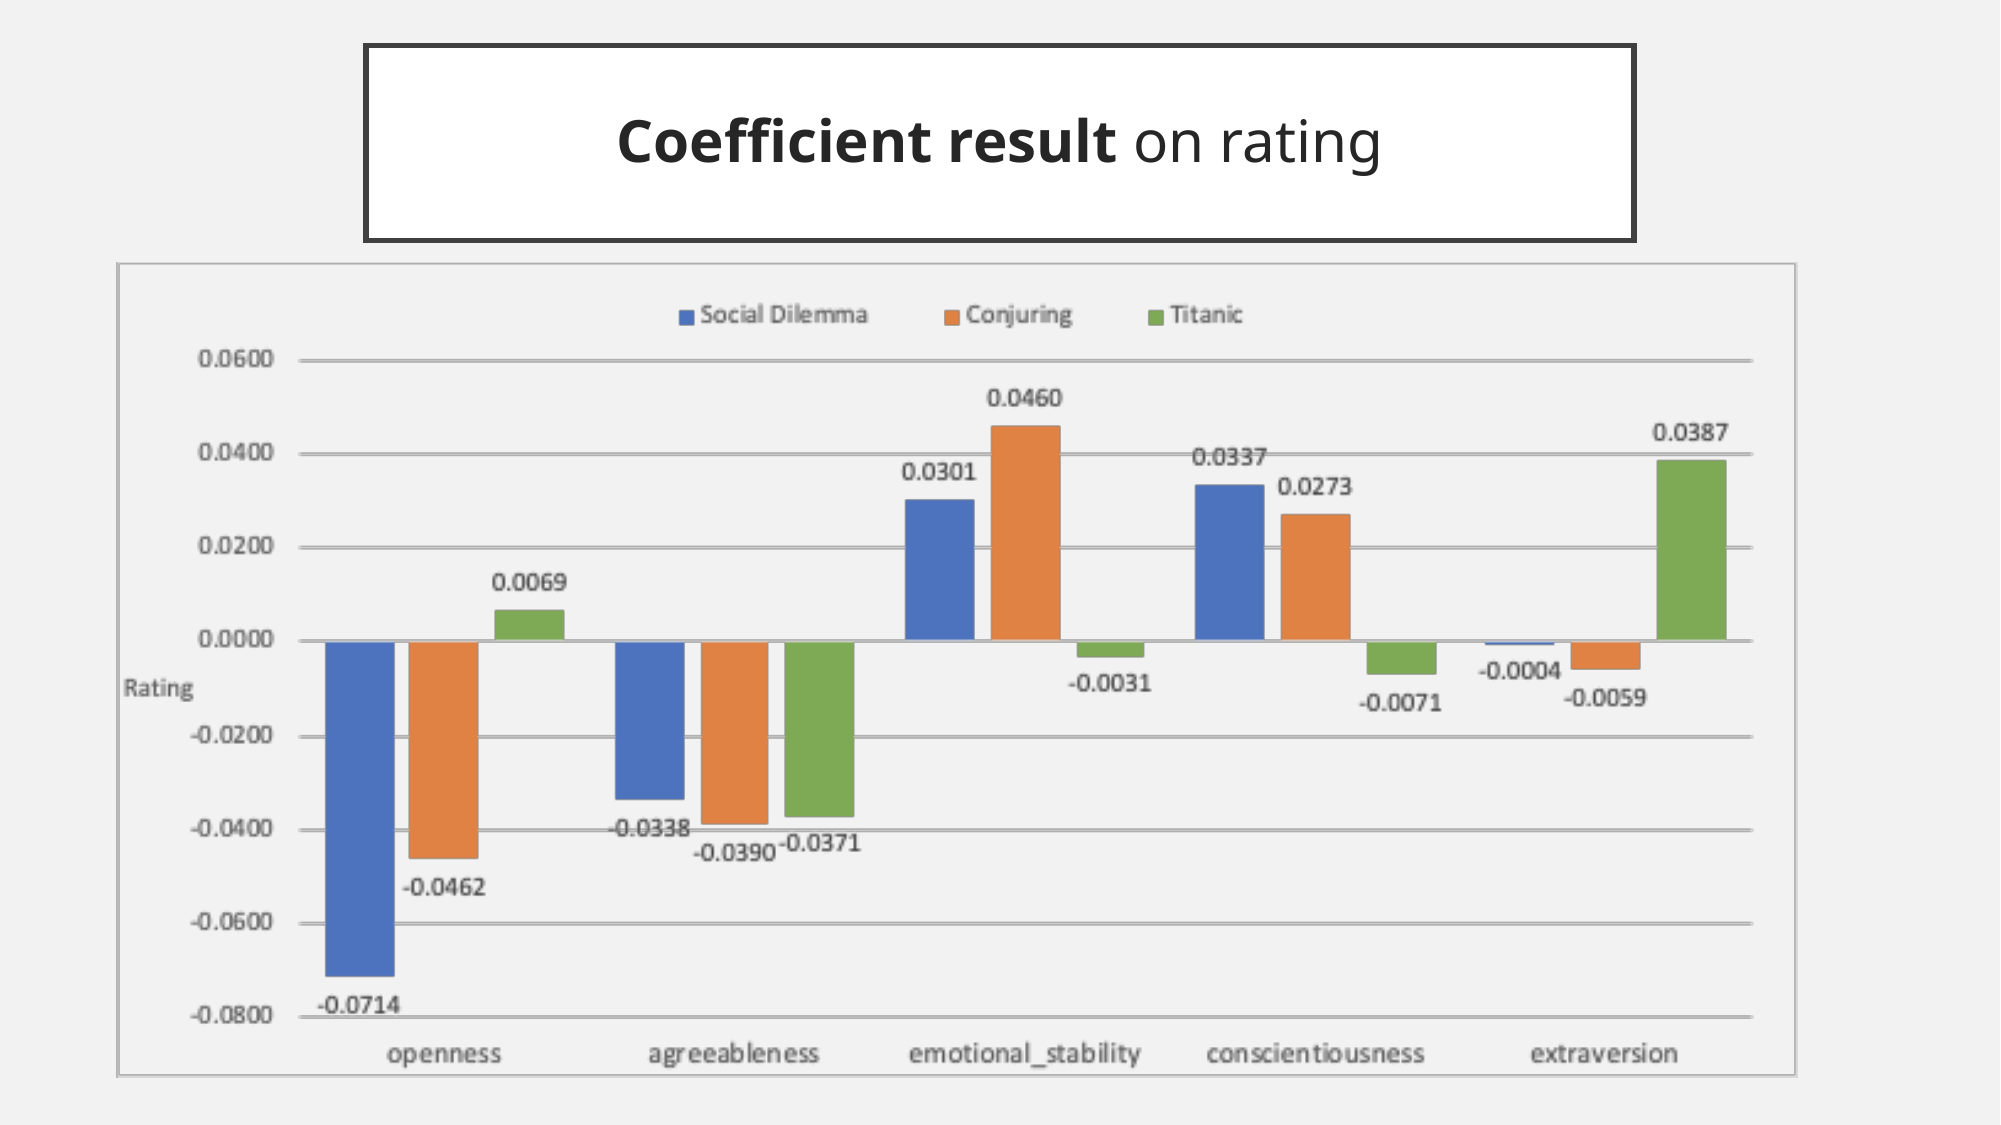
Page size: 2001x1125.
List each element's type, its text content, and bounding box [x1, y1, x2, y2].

picture [115, 262, 1798, 1079]
title Coefficient result on rating [363, 43, 1637, 243]
